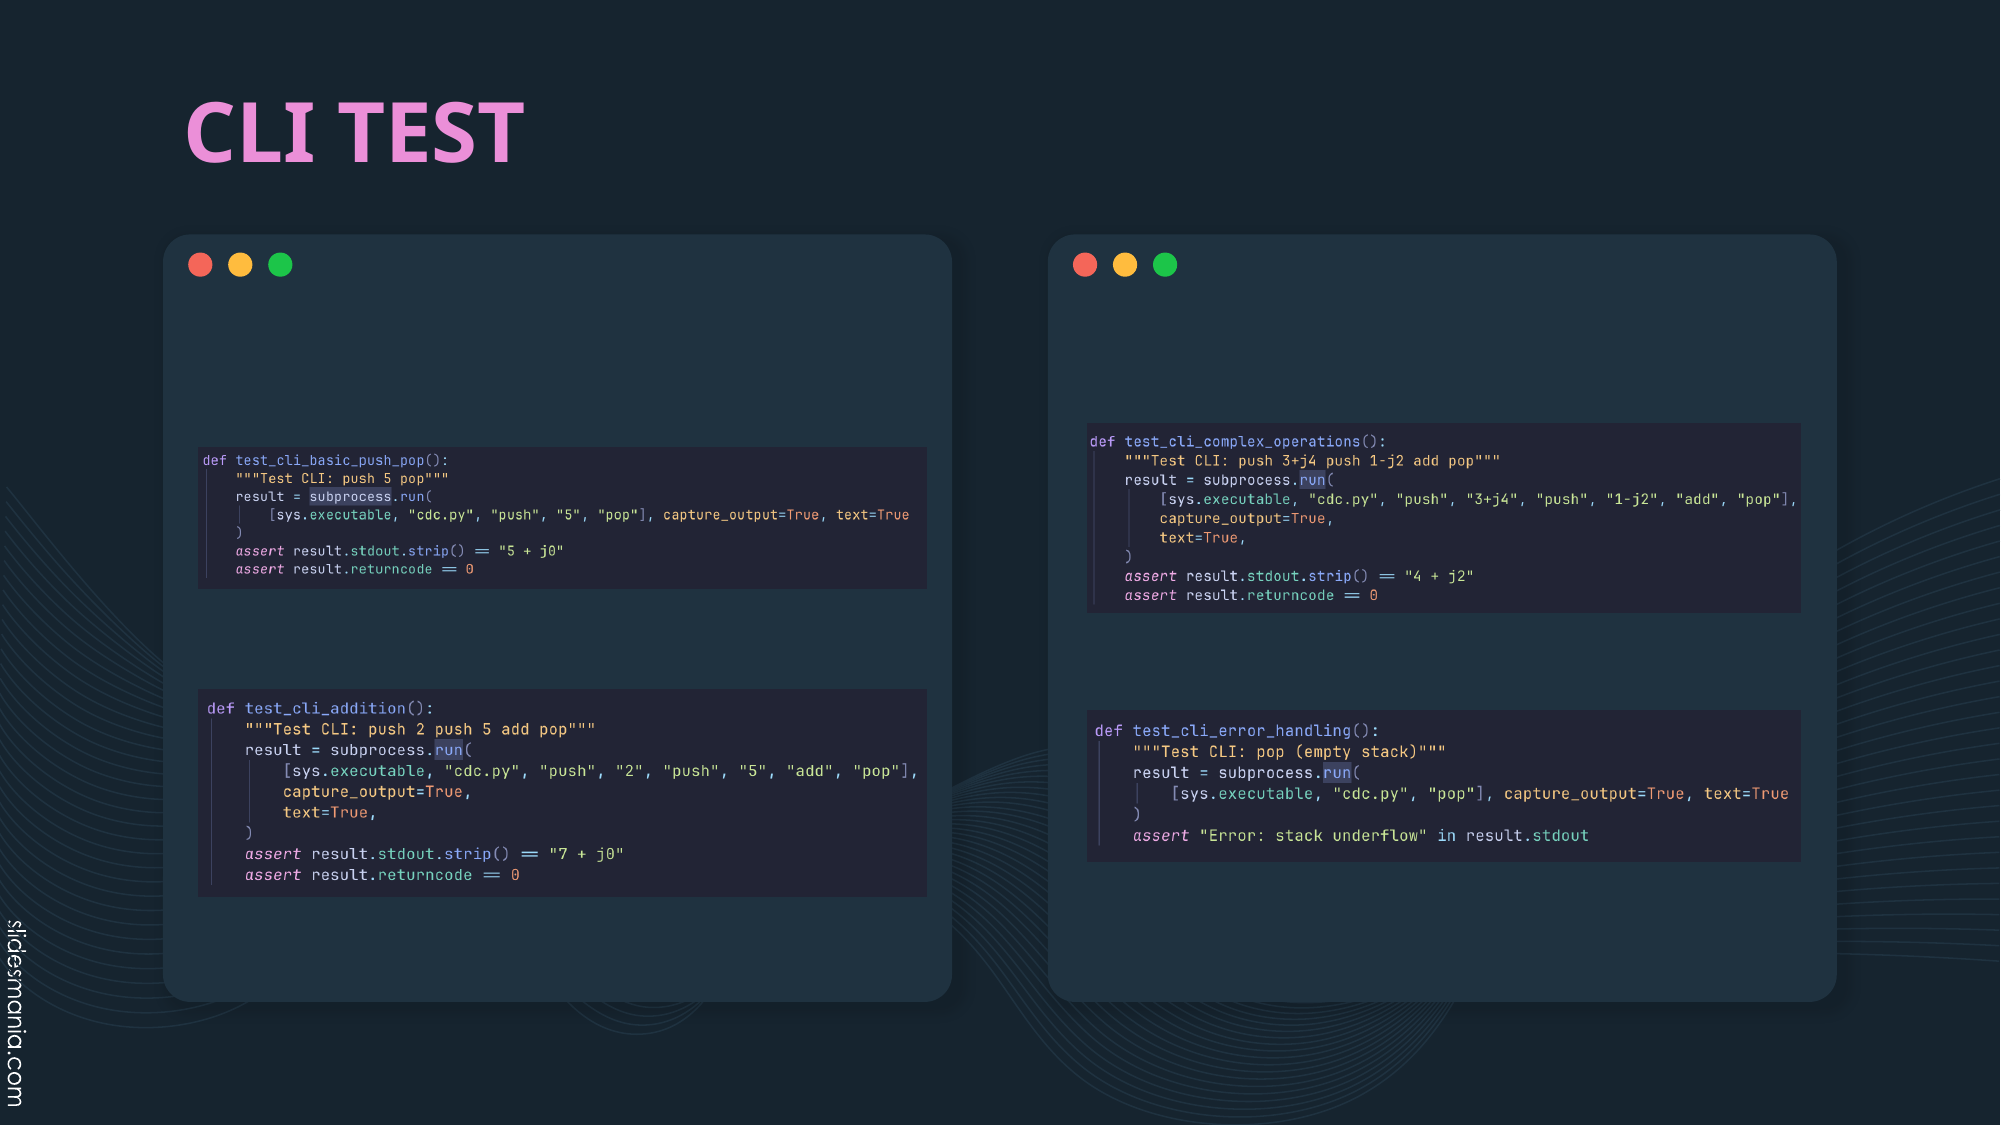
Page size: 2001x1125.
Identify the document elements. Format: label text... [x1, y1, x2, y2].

picture [1087, 710, 1801, 862]
picture [1087, 423, 1801, 613]
picture [197, 688, 927, 898]
title CLI TEST [163, 59, 1822, 185]
picture [197, 447, 927, 589]
